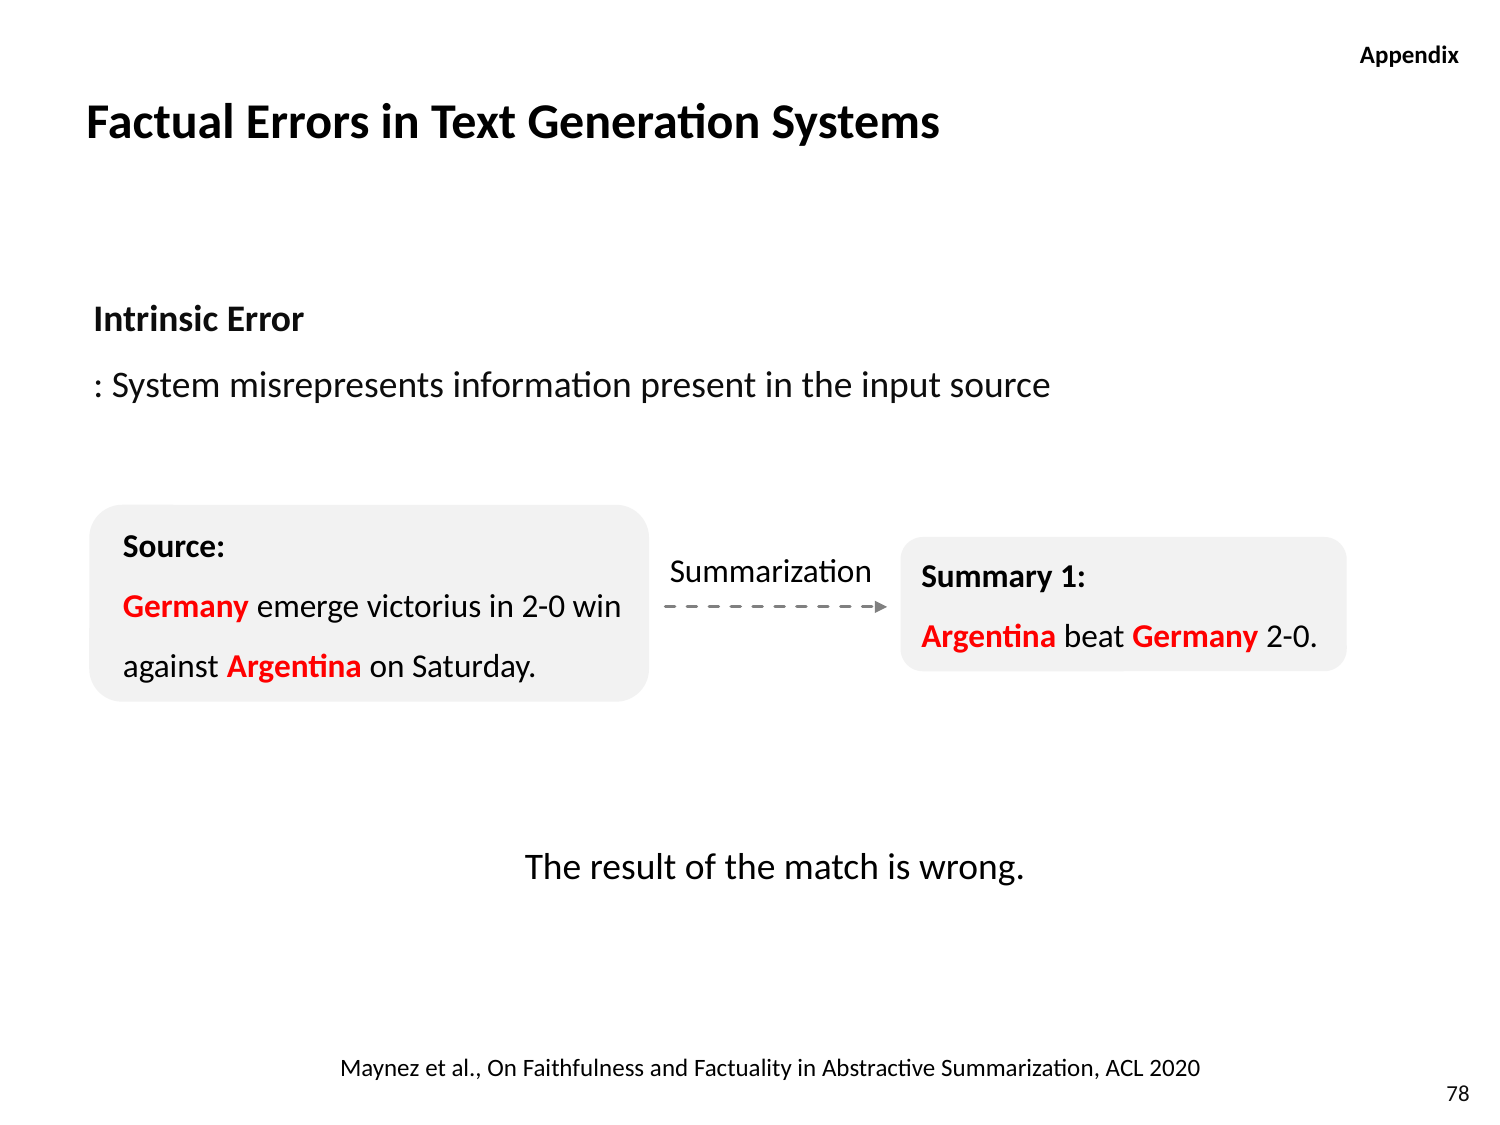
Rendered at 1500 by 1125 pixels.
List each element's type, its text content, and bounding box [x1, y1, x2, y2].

text_box Source: Germany emerge victorius in 2-0 win against Argentina on Saturday. [108, 497, 649, 692]
text_box Appendix [1345, 31, 1475, 77]
text_box Summarization [654, 541, 965, 597]
text_box Summary 1: Argentina beat Germany 2-0. [906, 527, 1341, 662]
text_box Maynez et al., On Faithfulness and Factuality in Abstractive Summarization, ACL 2020 [221, 1043, 1322, 1089]
text_box Factual Errors in Text Generation Systems [71, 81, 1322, 161]
text_box Intrinsic Error : System misrepresents information present in the input source [71, 277, 1229, 411]
text_box [87, 505, 642, 704]
text_box [898, 541, 1349, 674]
text_box The result of the match is wrong. [510, 834, 1420, 895]
